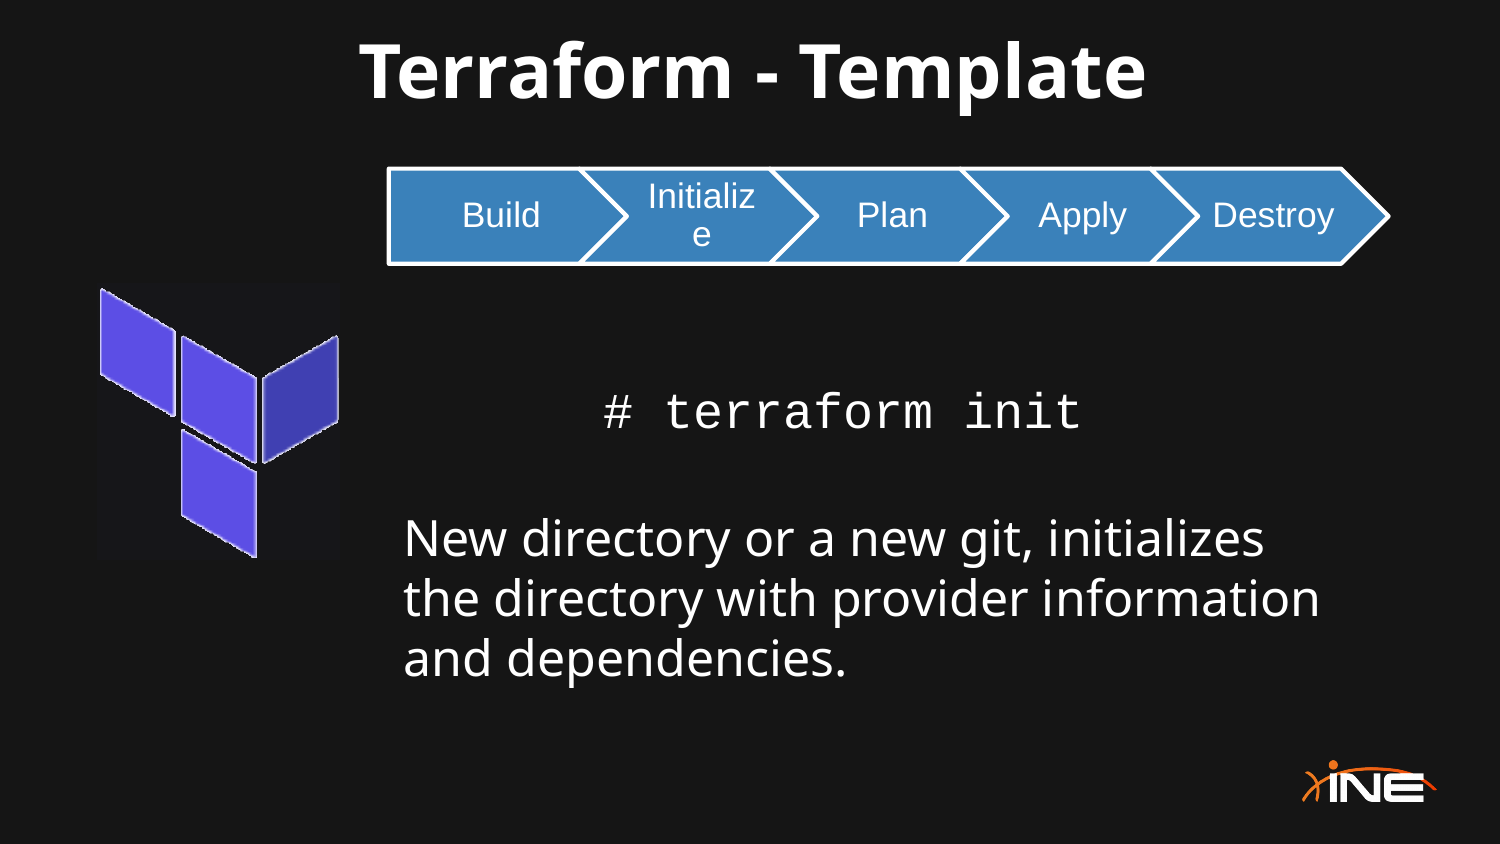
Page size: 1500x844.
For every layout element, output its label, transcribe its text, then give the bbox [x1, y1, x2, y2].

text_box # terraform init [588, 370, 1099, 446]
title Terraform - Template [3, 0, 1500, 140]
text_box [388, 88, 1389, 345]
text_box New directory or a new git, initializes the directory with provider information and dependencies. [388, 498, 1349, 694]
picture [97, 283, 341, 561]
picture [1302, 760, 1437, 802]
